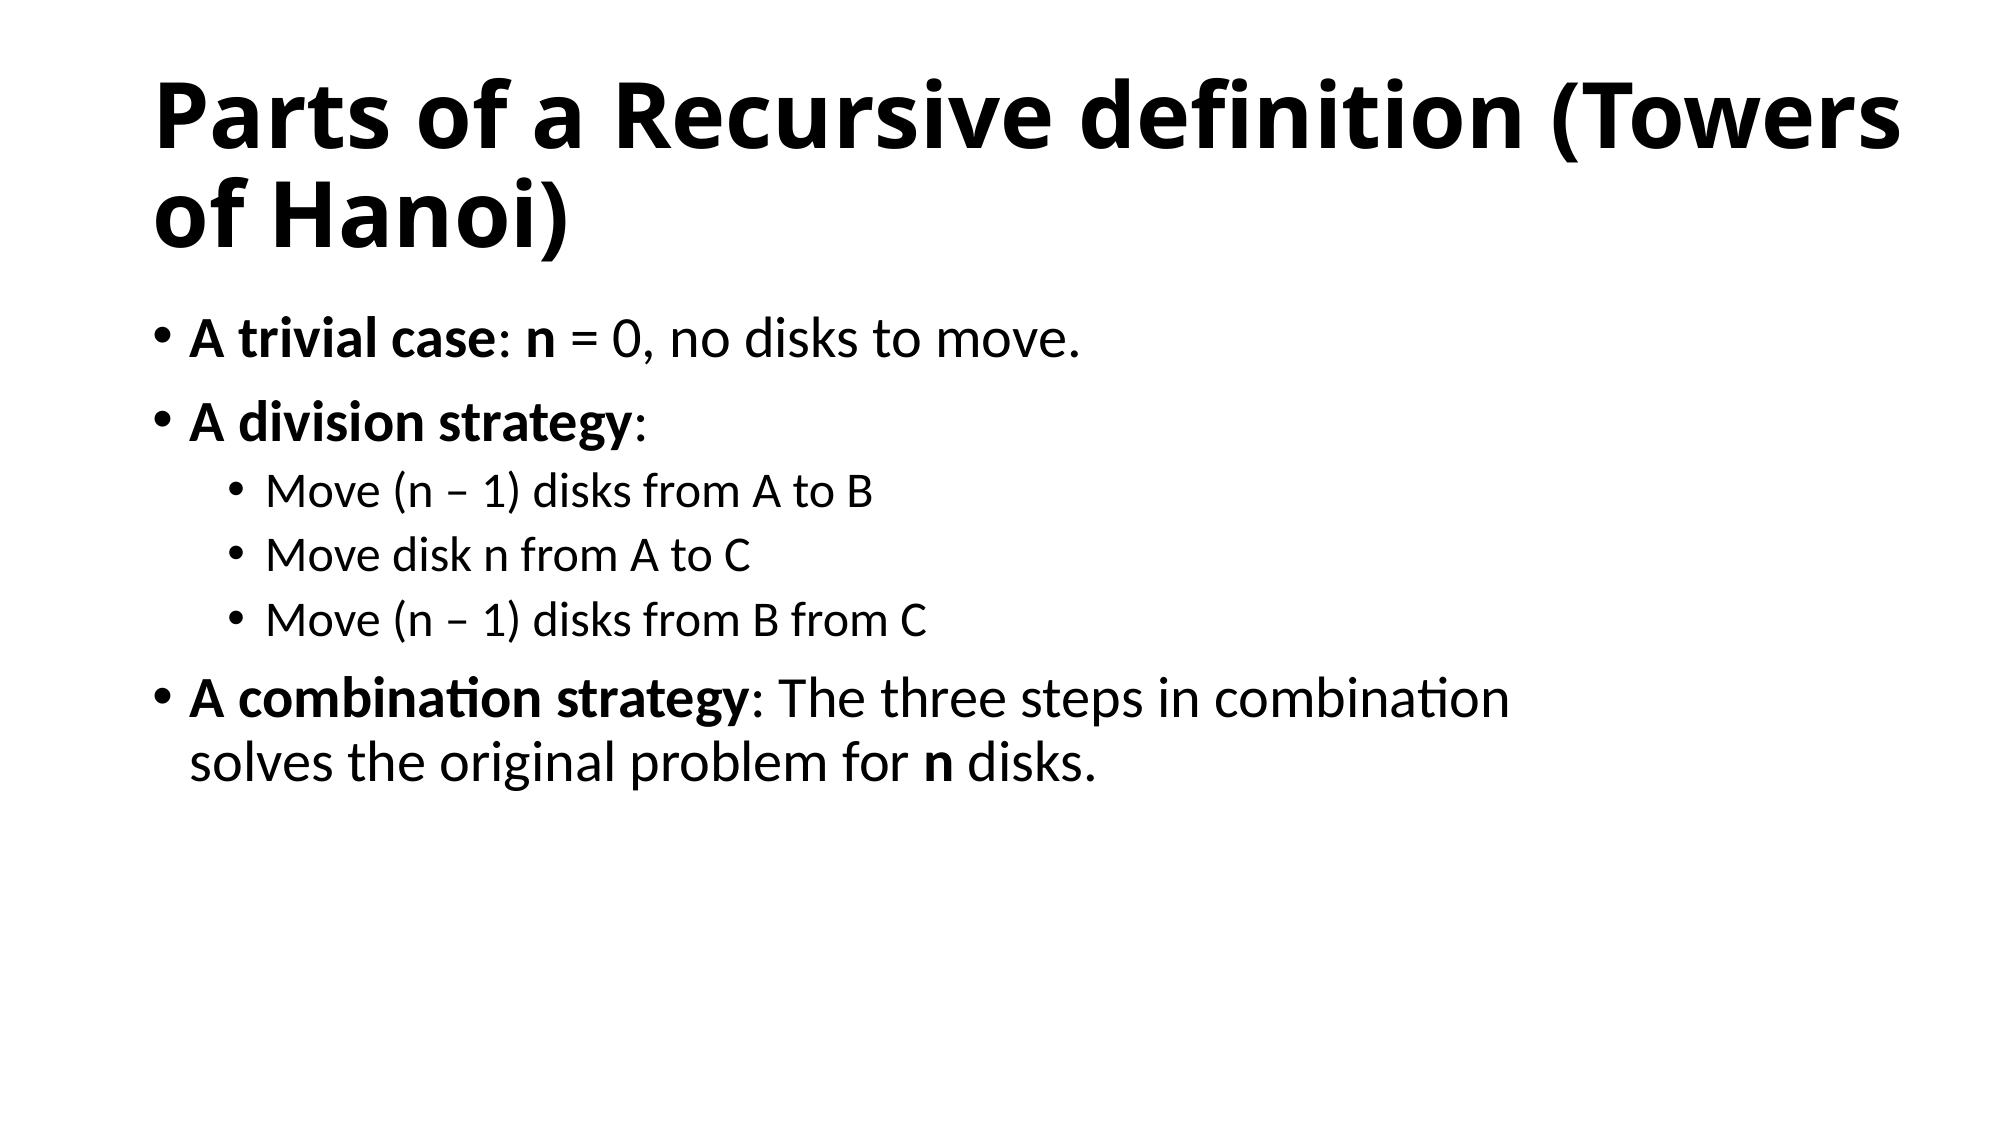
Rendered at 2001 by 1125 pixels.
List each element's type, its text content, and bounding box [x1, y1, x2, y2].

title Parts of a Recursive definition (Towers of Hanoi) [137, 59, 1938, 278]
list A trivial case: n = 0, no disks to move. A division strategy: Move (n – 1) disks from A to B Move disk n from A to C Move (n – 1) disks from B from C A combination strategy: The three steps in combination solves the original problem for n disks. [137, 299, 1633, 1014]
